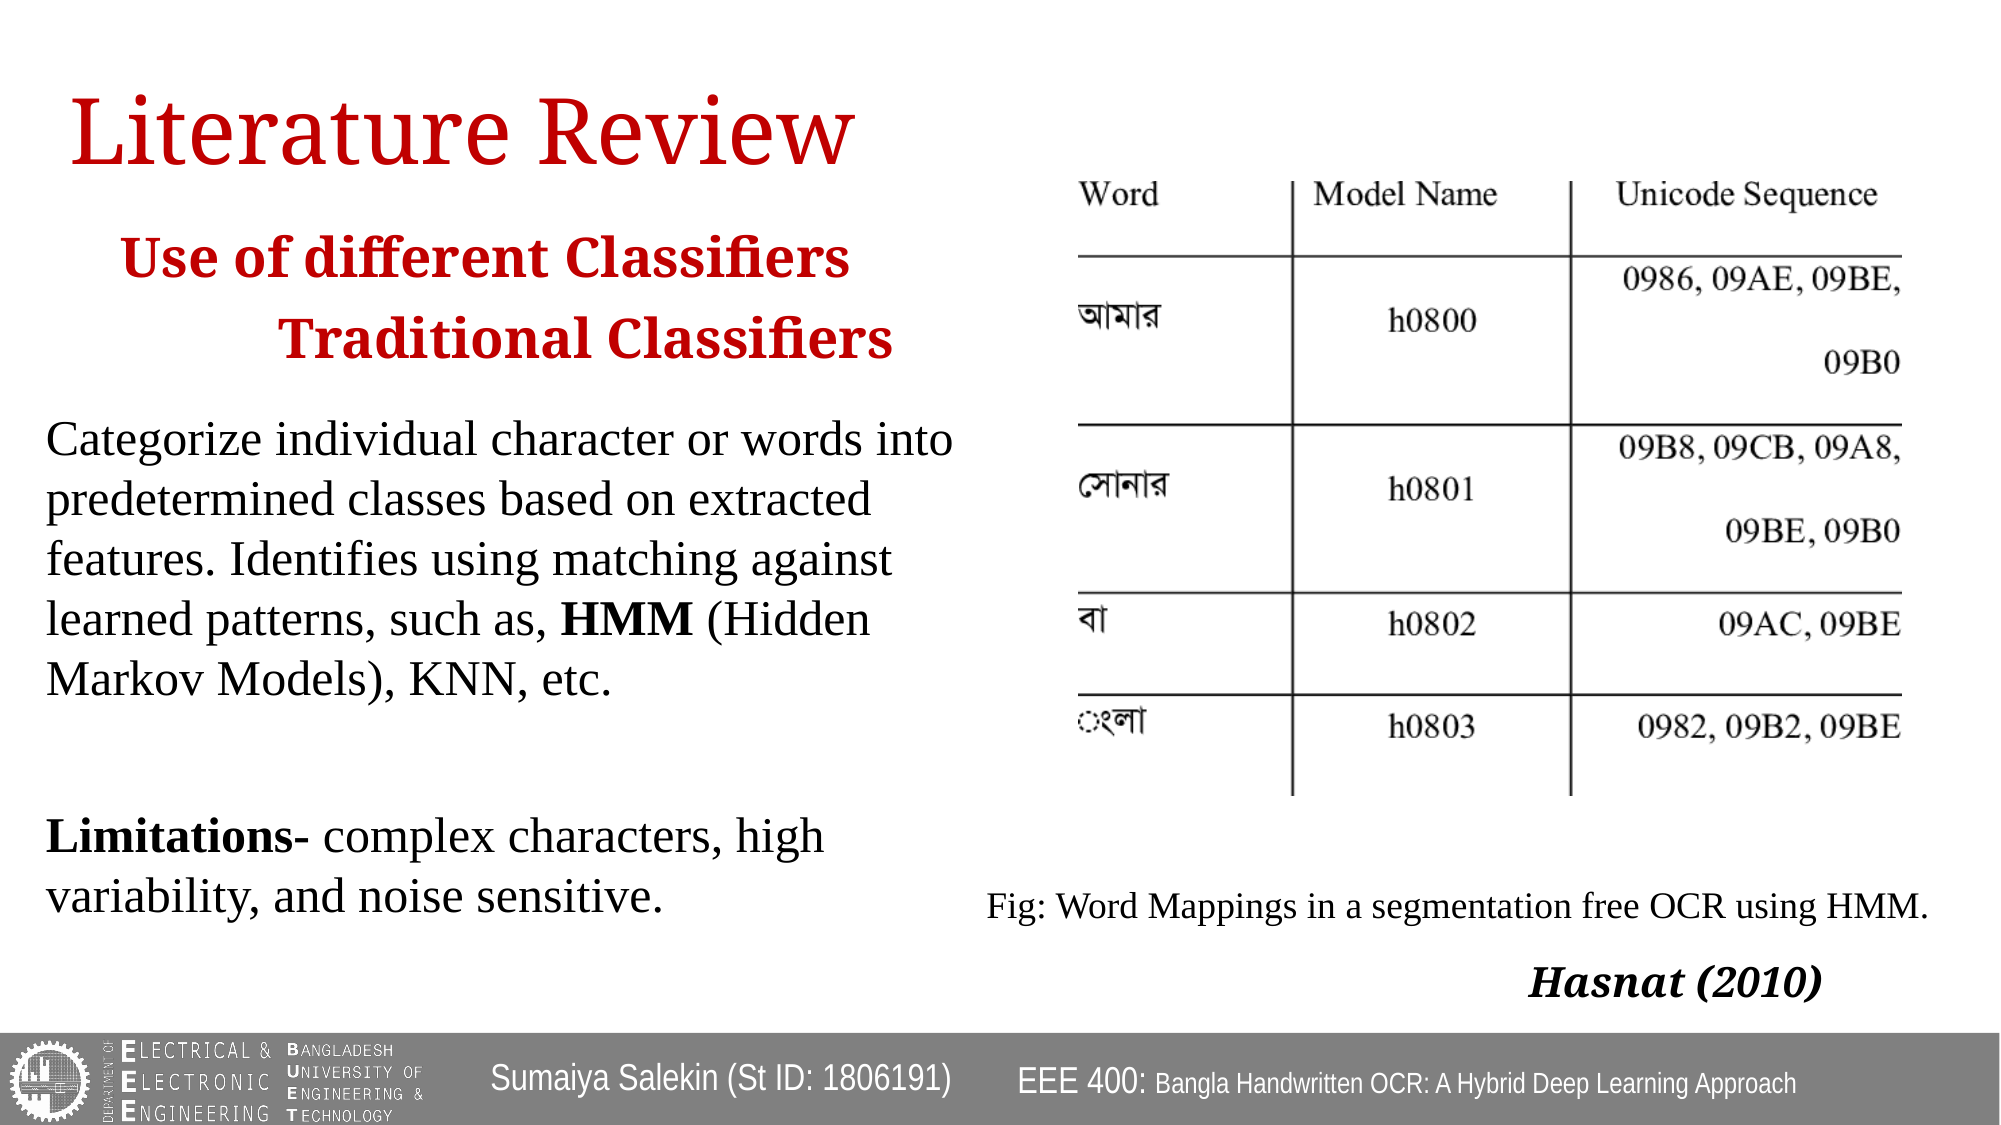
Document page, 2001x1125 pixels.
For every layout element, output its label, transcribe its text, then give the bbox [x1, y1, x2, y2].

footer EEE 400: Bangla Handwritten OCR: A Hybrid Deep Learning Approach [981, 1048, 1833, 1119]
text_box Fig: Word Mappings in a segmentation free OCR using HMM. [966, 862, 1951, 944]
list Use of different Classifiers [51, 215, 922, 297]
text_box Categorize individual character or words into predetermined classes based on extracted features. Identifies using matching against learned patterns, such as, HMM (Hidden Markov Models), KNN, etc. Limitations- complex characters, high variability, and noise sensitive. [30, 397, 1000, 1019]
slide_number Sumaiya Salekin (St ID: 1806191) [475, 1045, 1032, 1119]
text_box Hasnat (2010) [1513, 944, 1946, 1021]
picture [1078, 181, 1902, 797]
picture [8, 1039, 437, 1123]
text_box Traditional Classifiers [114, 296, 1059, 377]
title Literature Review [54, 75, 1949, 195]
